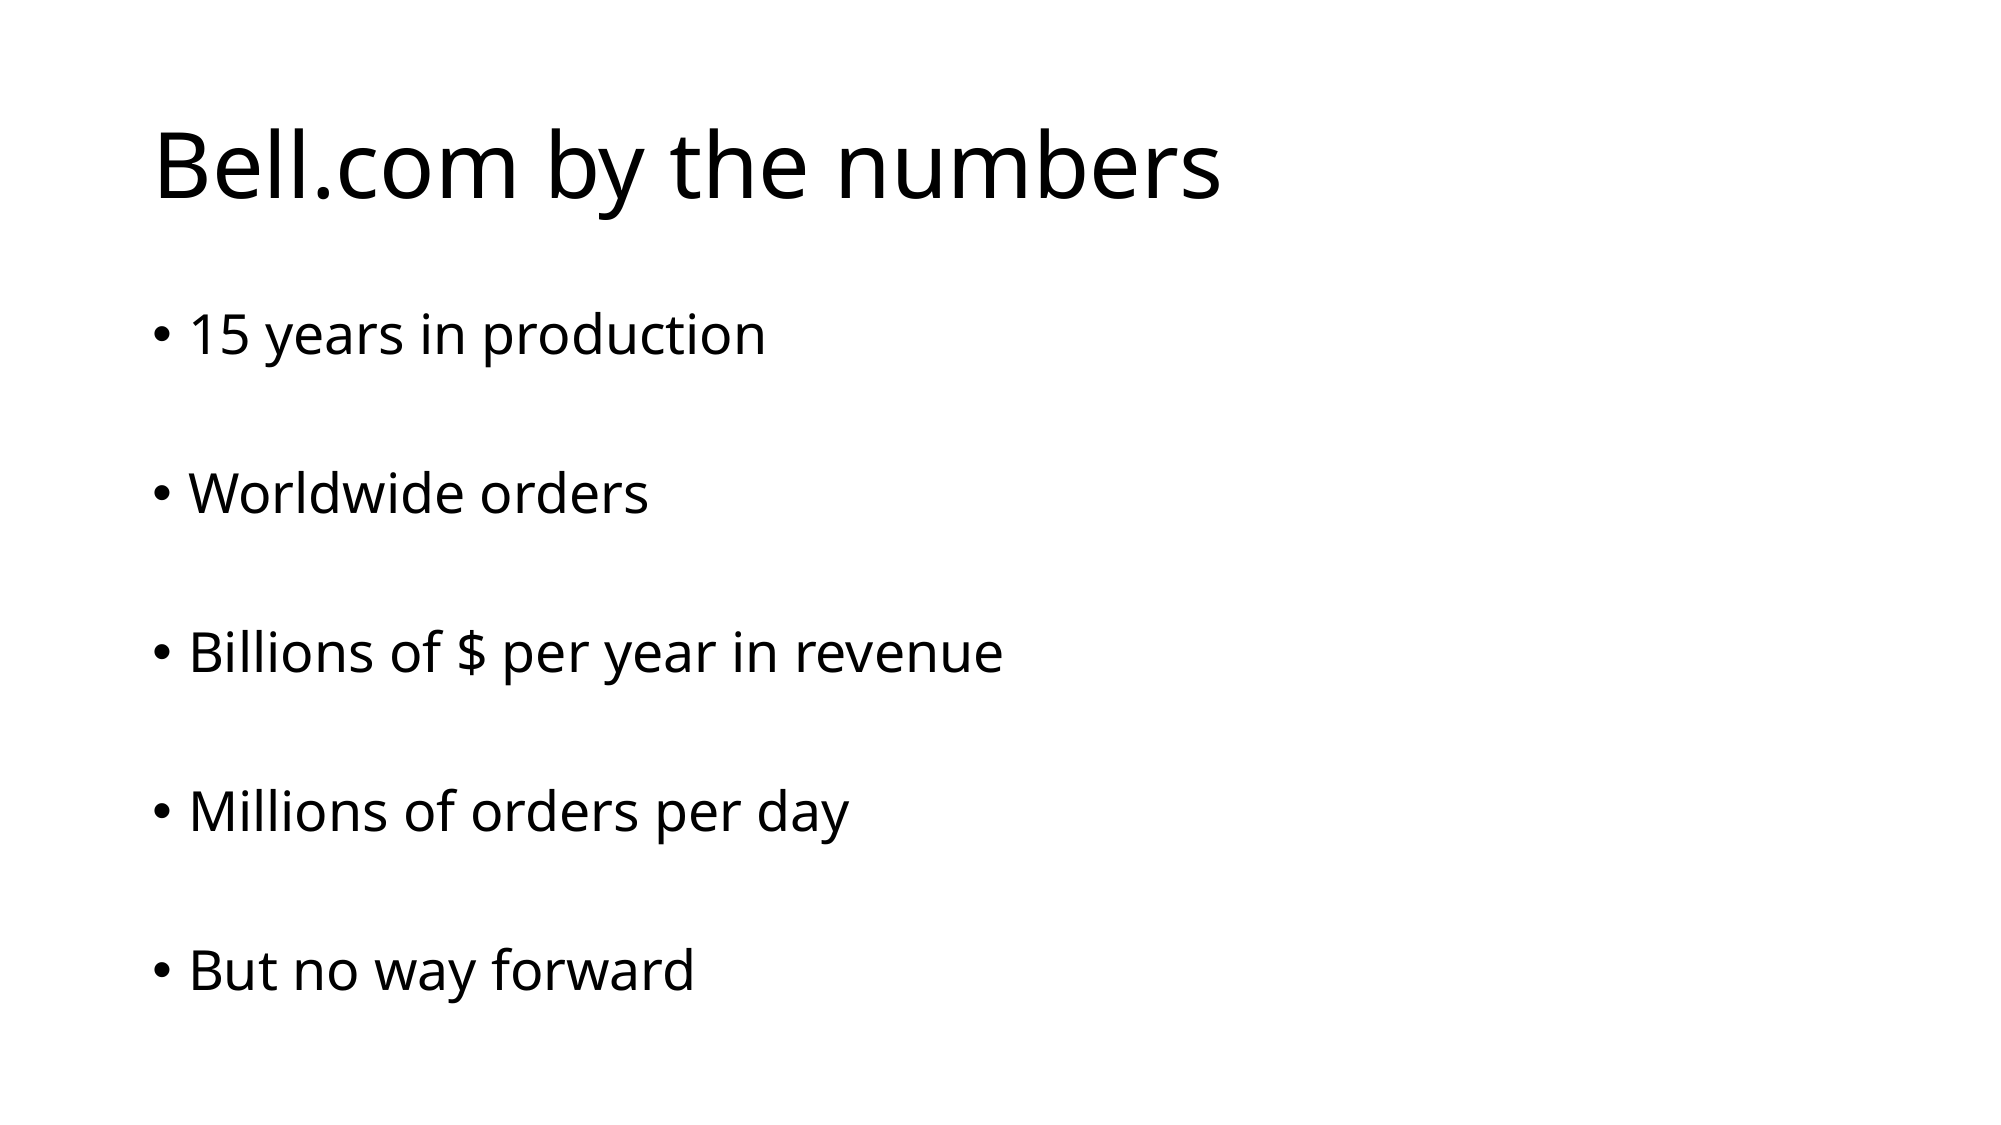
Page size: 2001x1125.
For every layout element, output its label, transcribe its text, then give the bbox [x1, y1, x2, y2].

list 15 years in production Worldwide orders Billions of $ per year in revenue Millions of orders per day But no way forward [137, 299, 1863, 1014]
title Bell.com by the numbers [137, 59, 1863, 278]
